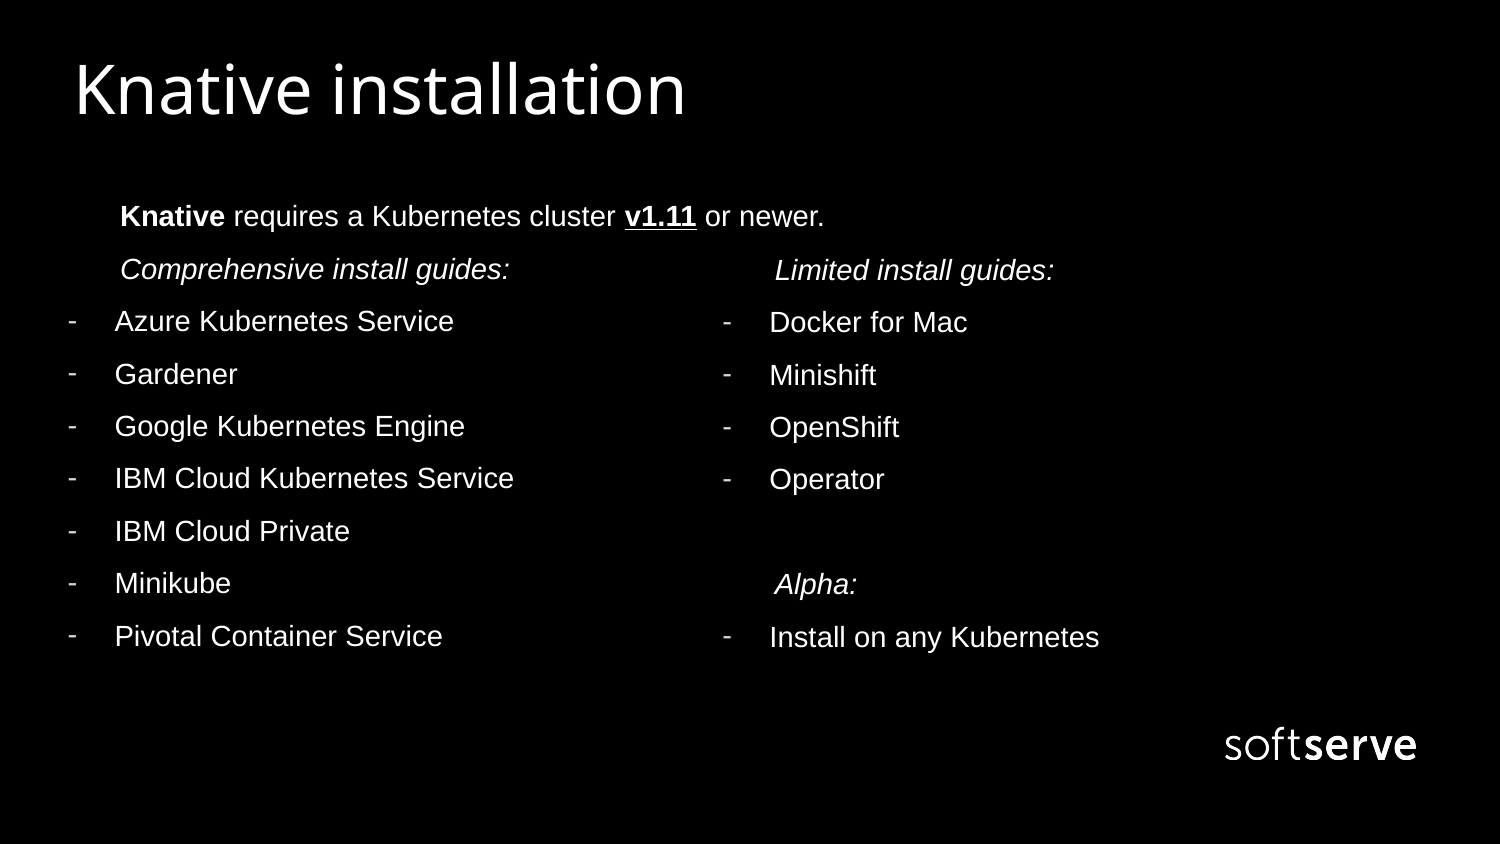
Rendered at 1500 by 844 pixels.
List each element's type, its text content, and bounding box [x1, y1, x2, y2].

text_box Knative installation [73, 39, 1405, 125]
text_box . Limited install guides: Docker for Mac Minishift OpenShift Operator Alpha: Install on any Kubernetes [688, 175, 1500, 742]
text_box Knative requires a Kubernetes cluster v1.11 or newer. Comprehensive install guides: Azure Kubernetes Service Gardener Google Kubernetes Engine IBM Cloud Kubernetes Service IBM Cloud Private Minikube Pivotal Container Service [33, 174, 1466, 741]
picture [1225, 742, 1416, 760]
